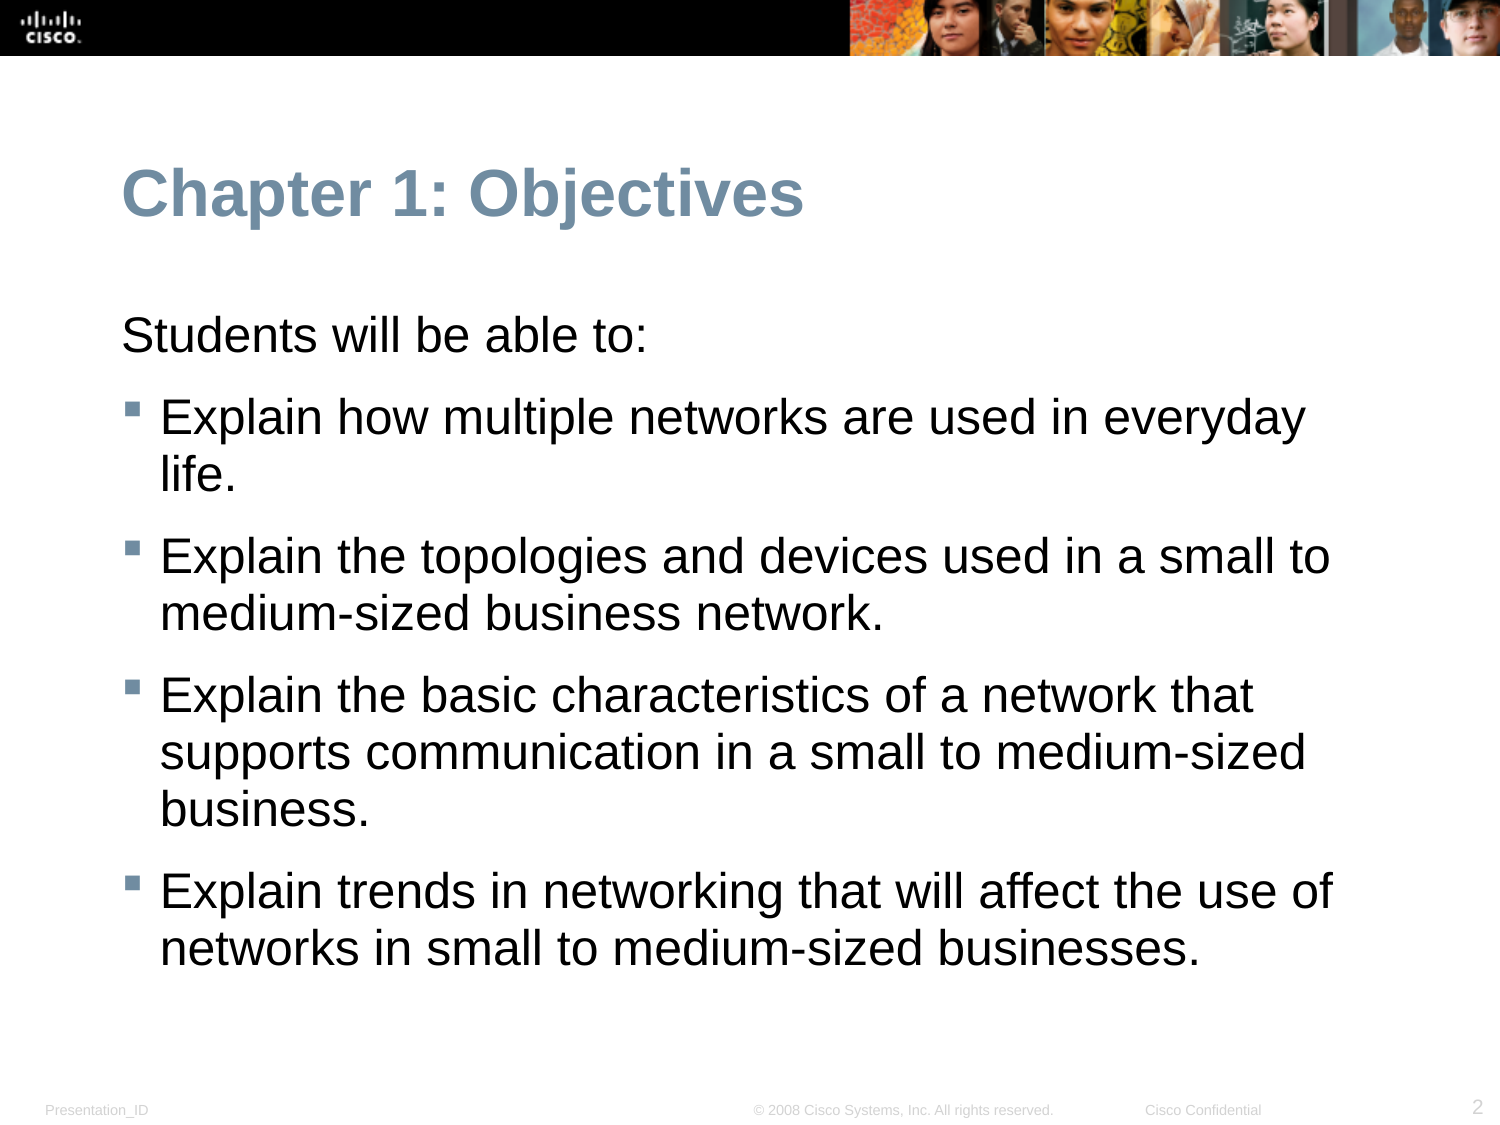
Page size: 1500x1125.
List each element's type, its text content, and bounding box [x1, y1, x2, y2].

title Chapter 1: Objectives [107, 99, 1444, 238]
list Students will be able to: Explain how multiple networks are used in everyday life. Explain the topologies and devices used in a small to medium-sized business network. Explain the basic characteristics of a network that supports communication in a small to medium-sized business. Explain trends in networking that will affect the use of networks in small to medium-sized businesses. [107, 299, 1411, 998]
picture [0, 0, 1500, 56]
